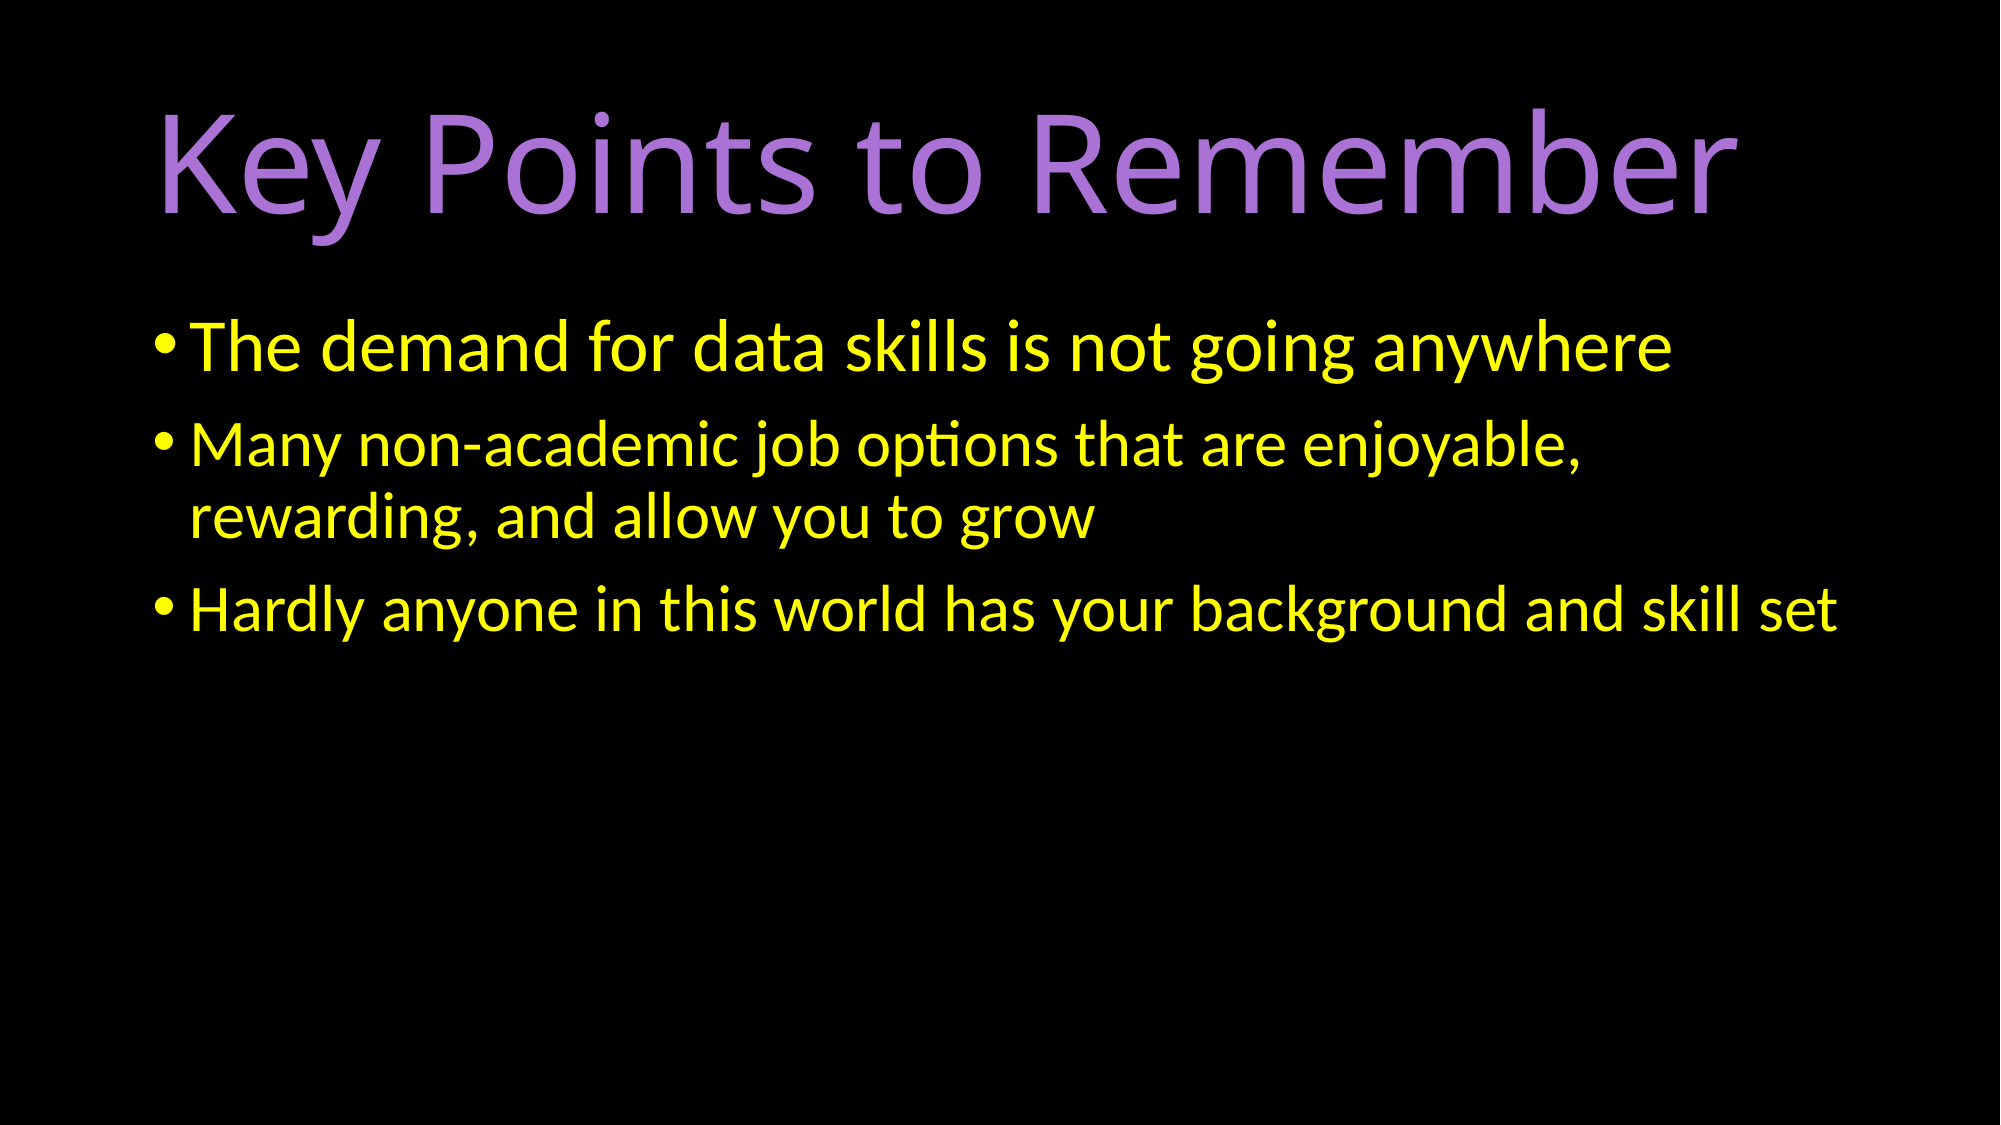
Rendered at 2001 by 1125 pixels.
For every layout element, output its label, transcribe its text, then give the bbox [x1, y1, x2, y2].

list The demand for data skills is not going anywhere Many non-academic job options that are enjoyable, rewarding, and allow you to grow Hardly anyone in this world has your background and skill set [137, 299, 1863, 1014]
title Key Points to Remember [137, 59, 1863, 278]
